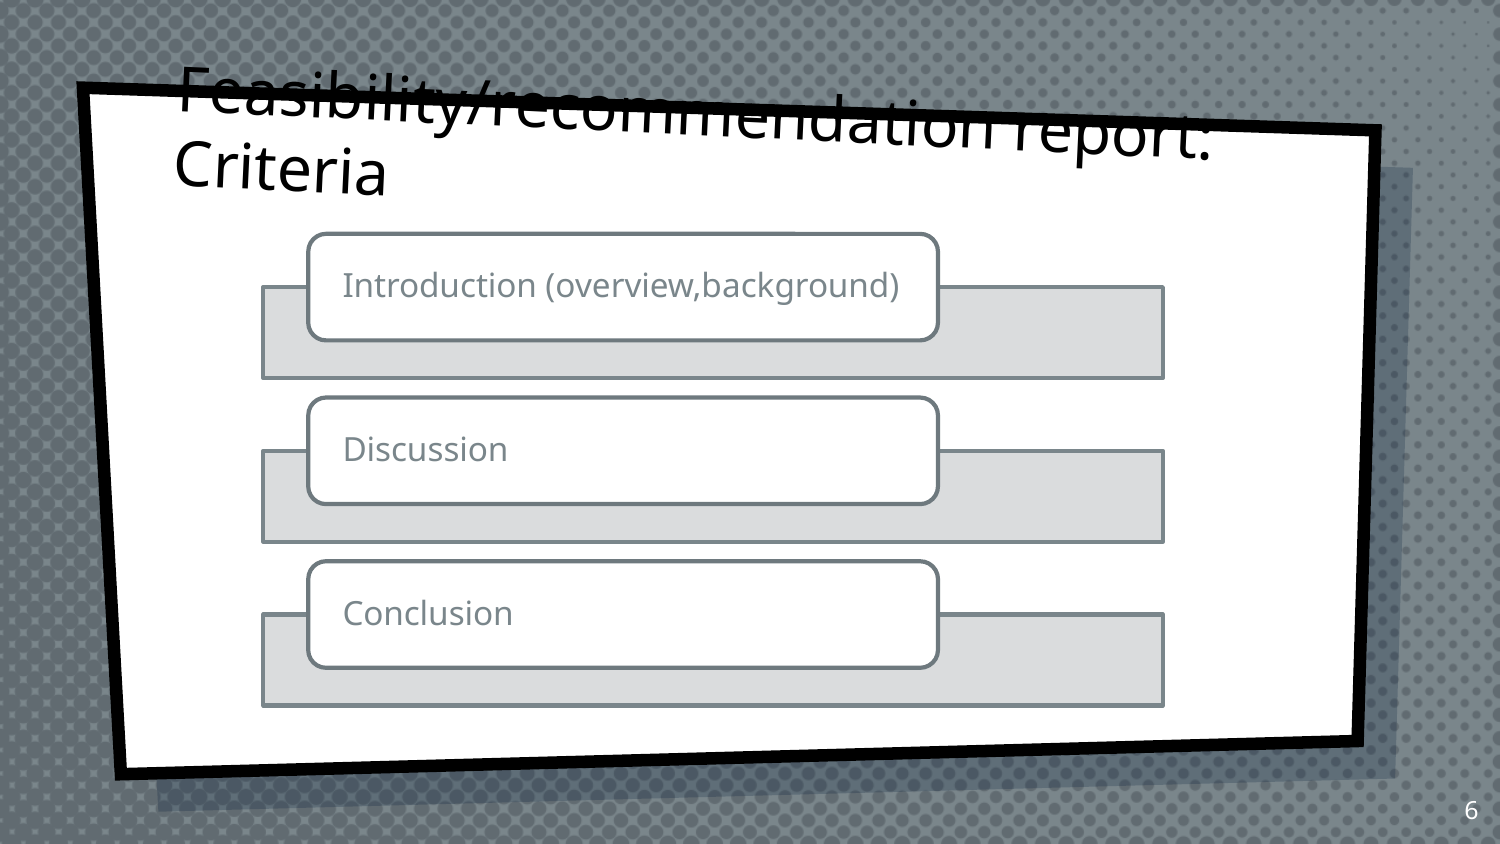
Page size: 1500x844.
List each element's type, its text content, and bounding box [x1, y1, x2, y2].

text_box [263, 231, 1164, 708]
slide_number 6 [1403, 779, 1494, 844]
title Feasibility/recommendation report: Criteria [156, 88, 1315, 267]
